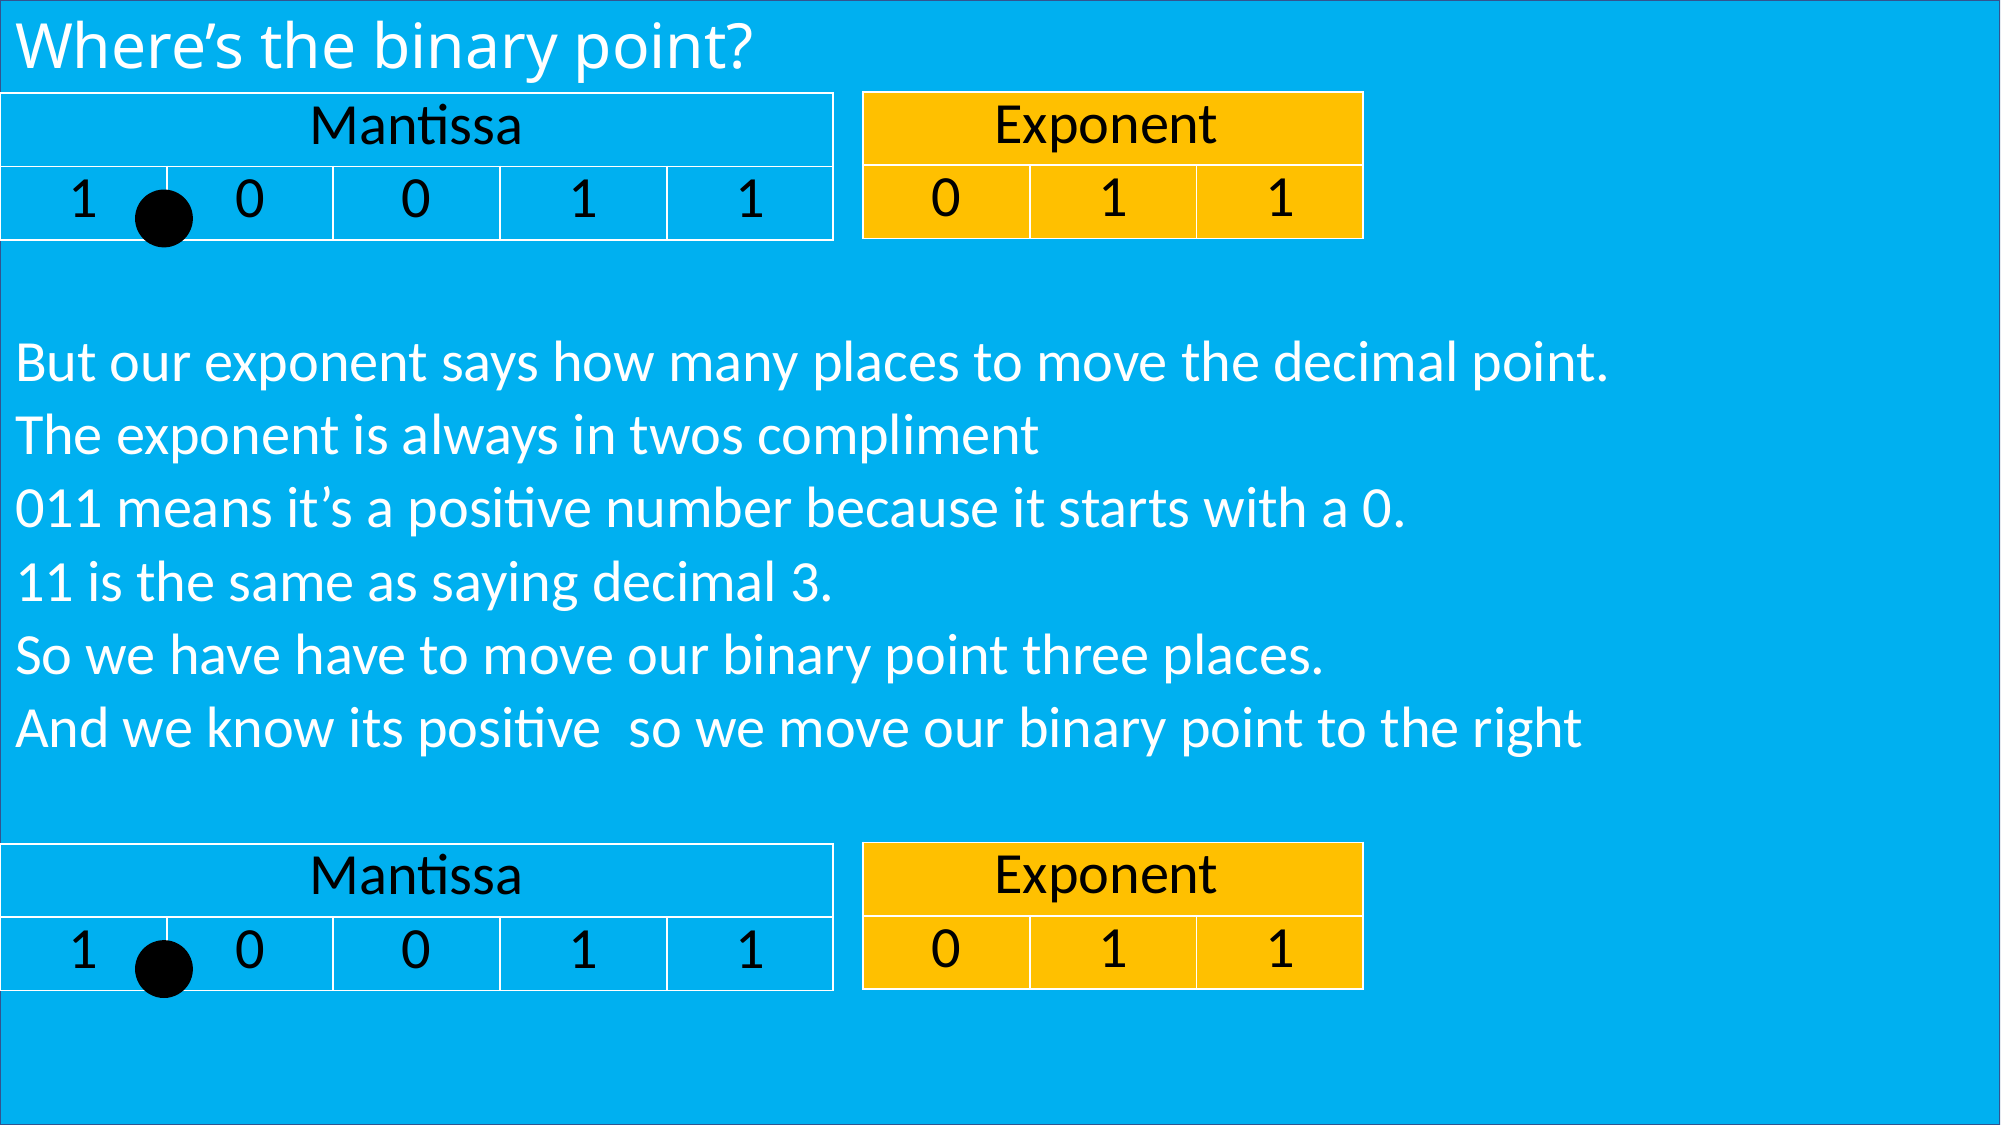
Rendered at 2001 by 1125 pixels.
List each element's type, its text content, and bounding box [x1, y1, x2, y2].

table_header Mantissa [1, 94, 832, 166]
text_box [135, 940, 193, 999]
table_cell 1 [1031, 166, 1196, 238]
table_cell 1 [668, 918, 832, 990]
table_cell 1 [668, 167, 832, 239]
table_header Exponent [864, 843, 1362, 915]
table_cell 1 [1, 167, 166, 239]
table_cell 0 [864, 166, 1029, 238]
table_cell 1 [501, 918, 666, 990]
table_cell 0 [168, 167, 332, 239]
table_cell 1 [1197, 917, 1362, 988]
list But our exponent says how many places to move the decimal point. The exponent is always in twos compliment 011 means it’s a positive number because it starts with a 0. 11 is the same as saying decimal 3. So we have have to move our binary point three places. And we know its positive so we move our binary point to the right [0, 106, 2000, 1125]
table_cell 0 [334, 167, 499, 239]
title Where’s the binary point? [0, 0, 2000, 92]
table_cell 0 [864, 917, 1029, 988]
table_cell 0 [168, 918, 332, 990]
table_cell 1 [1031, 917, 1196, 988]
text_box [135, 189, 193, 248]
table_cell 0 [334, 918, 499, 990]
table_header Exponent [864, 93, 1362, 164]
table_cell 1 [1197, 166, 1362, 238]
table_cell 1 [501, 167, 666, 239]
table_header Mantissa [1, 845, 832, 916]
table_cell 1 [1, 918, 166, 990]
